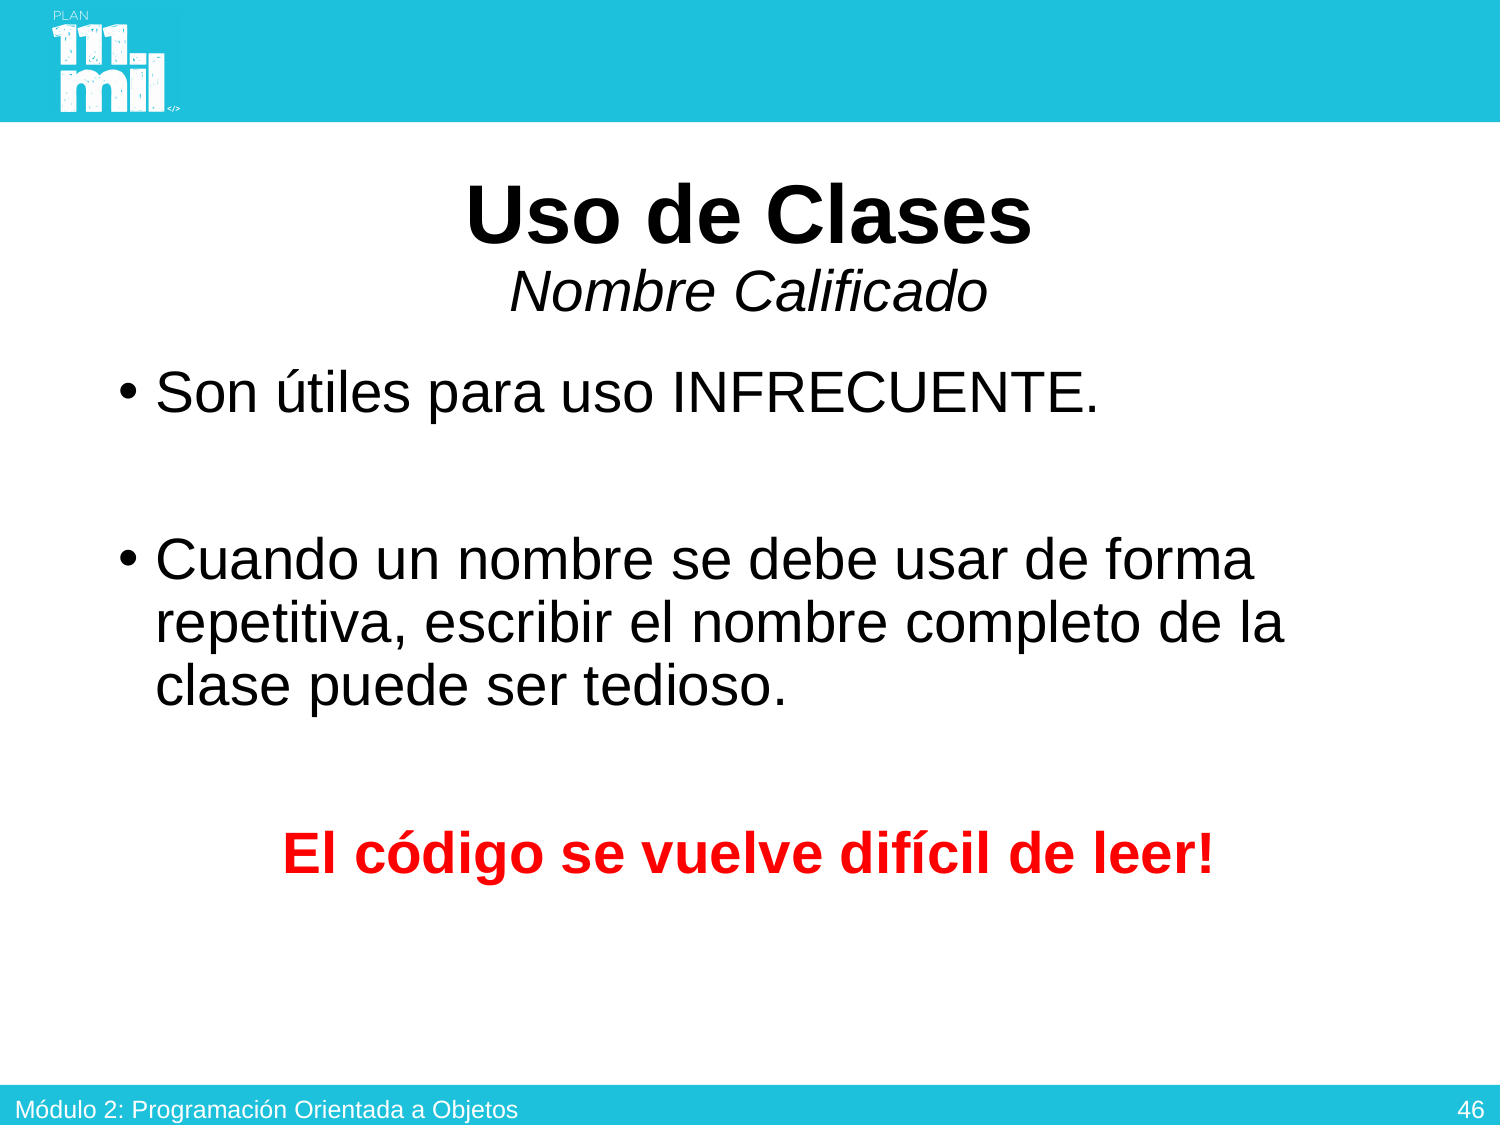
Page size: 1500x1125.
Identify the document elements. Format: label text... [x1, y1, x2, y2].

title Uso de Clases Nombre Calificado [103, 147, 1397, 348]
list Son útiles para uso INFRECUENTE. Cuando un nombre se debe usar de forma repetitiva, escribir el nombre completo de la clase puede ser tedioso. El código se vuelve difícil de leer! [103, 354, 1397, 1069]
footer Módulo 2: Programación Orientada a Objetos [0, 1078, 560, 1125]
slide_number 45 [1162, 1078, 1500, 1125]
